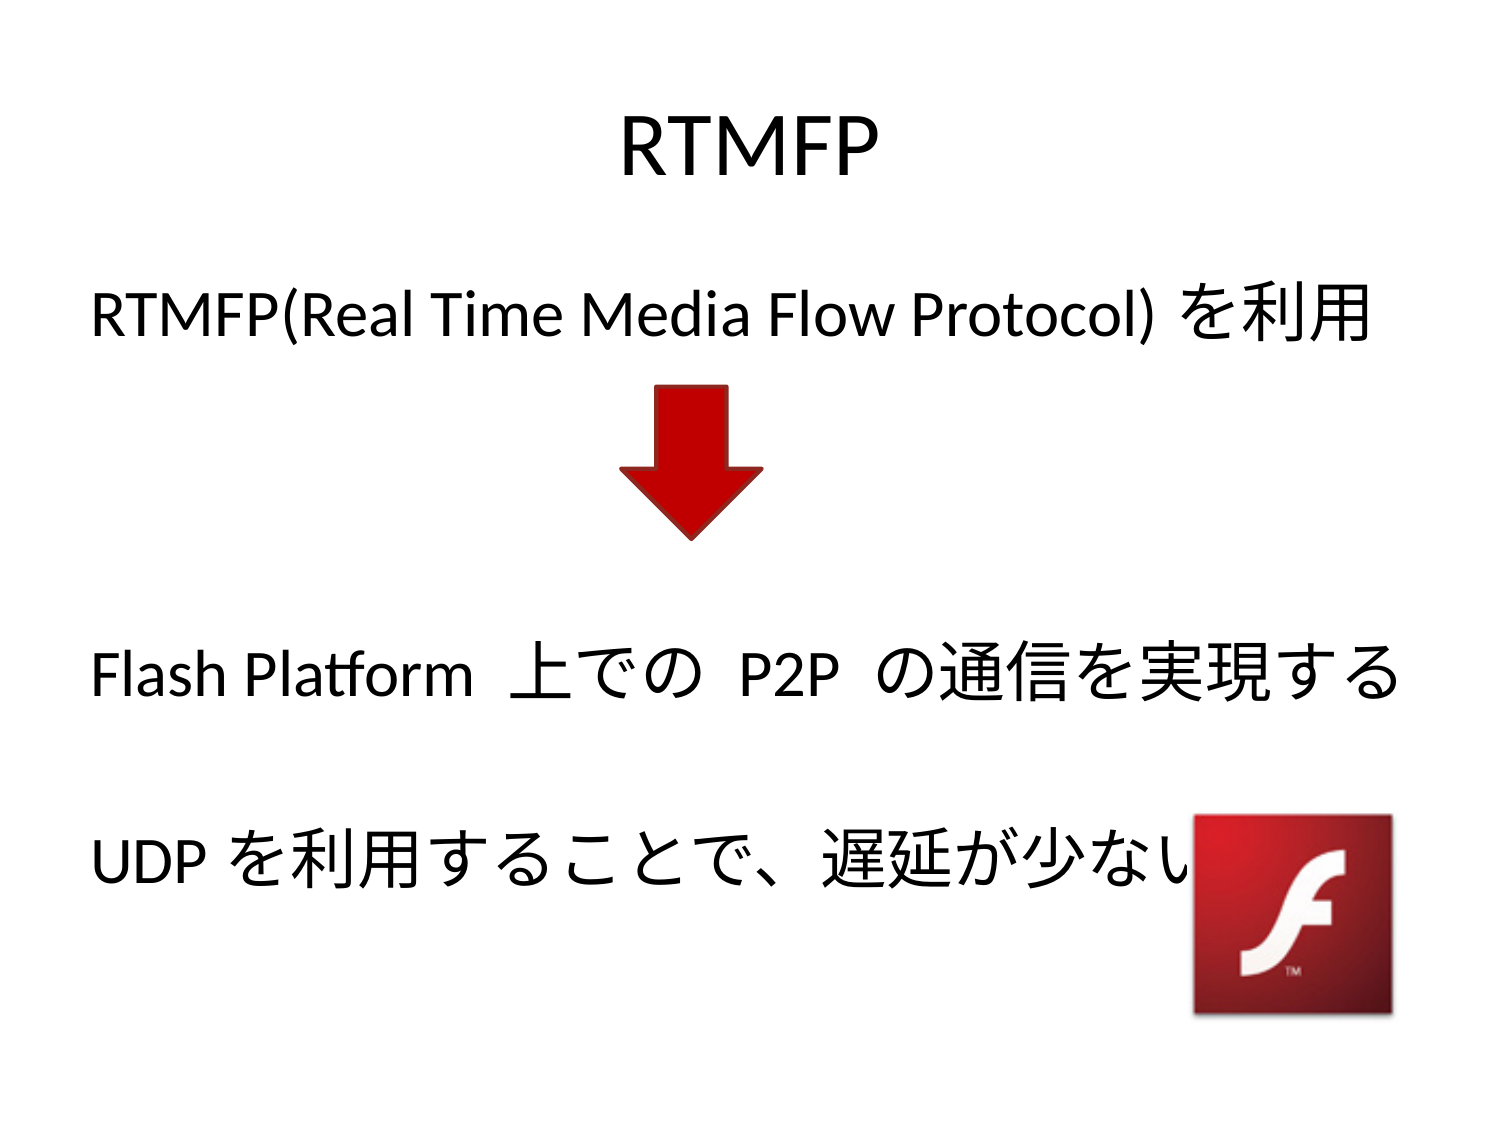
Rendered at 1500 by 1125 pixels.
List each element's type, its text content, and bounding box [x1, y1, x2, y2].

picture [1186, 810, 1400, 1024]
list RTMFP(Real Time Media Flow Protocol)を利用 Flash Platform 上での P2P の通信を実現する UDPを利用することで、遅延が少ない [75, 262, 1425, 1005]
title RTMFP [75, 45, 1425, 233]
text_box [619, 384, 764, 542]
